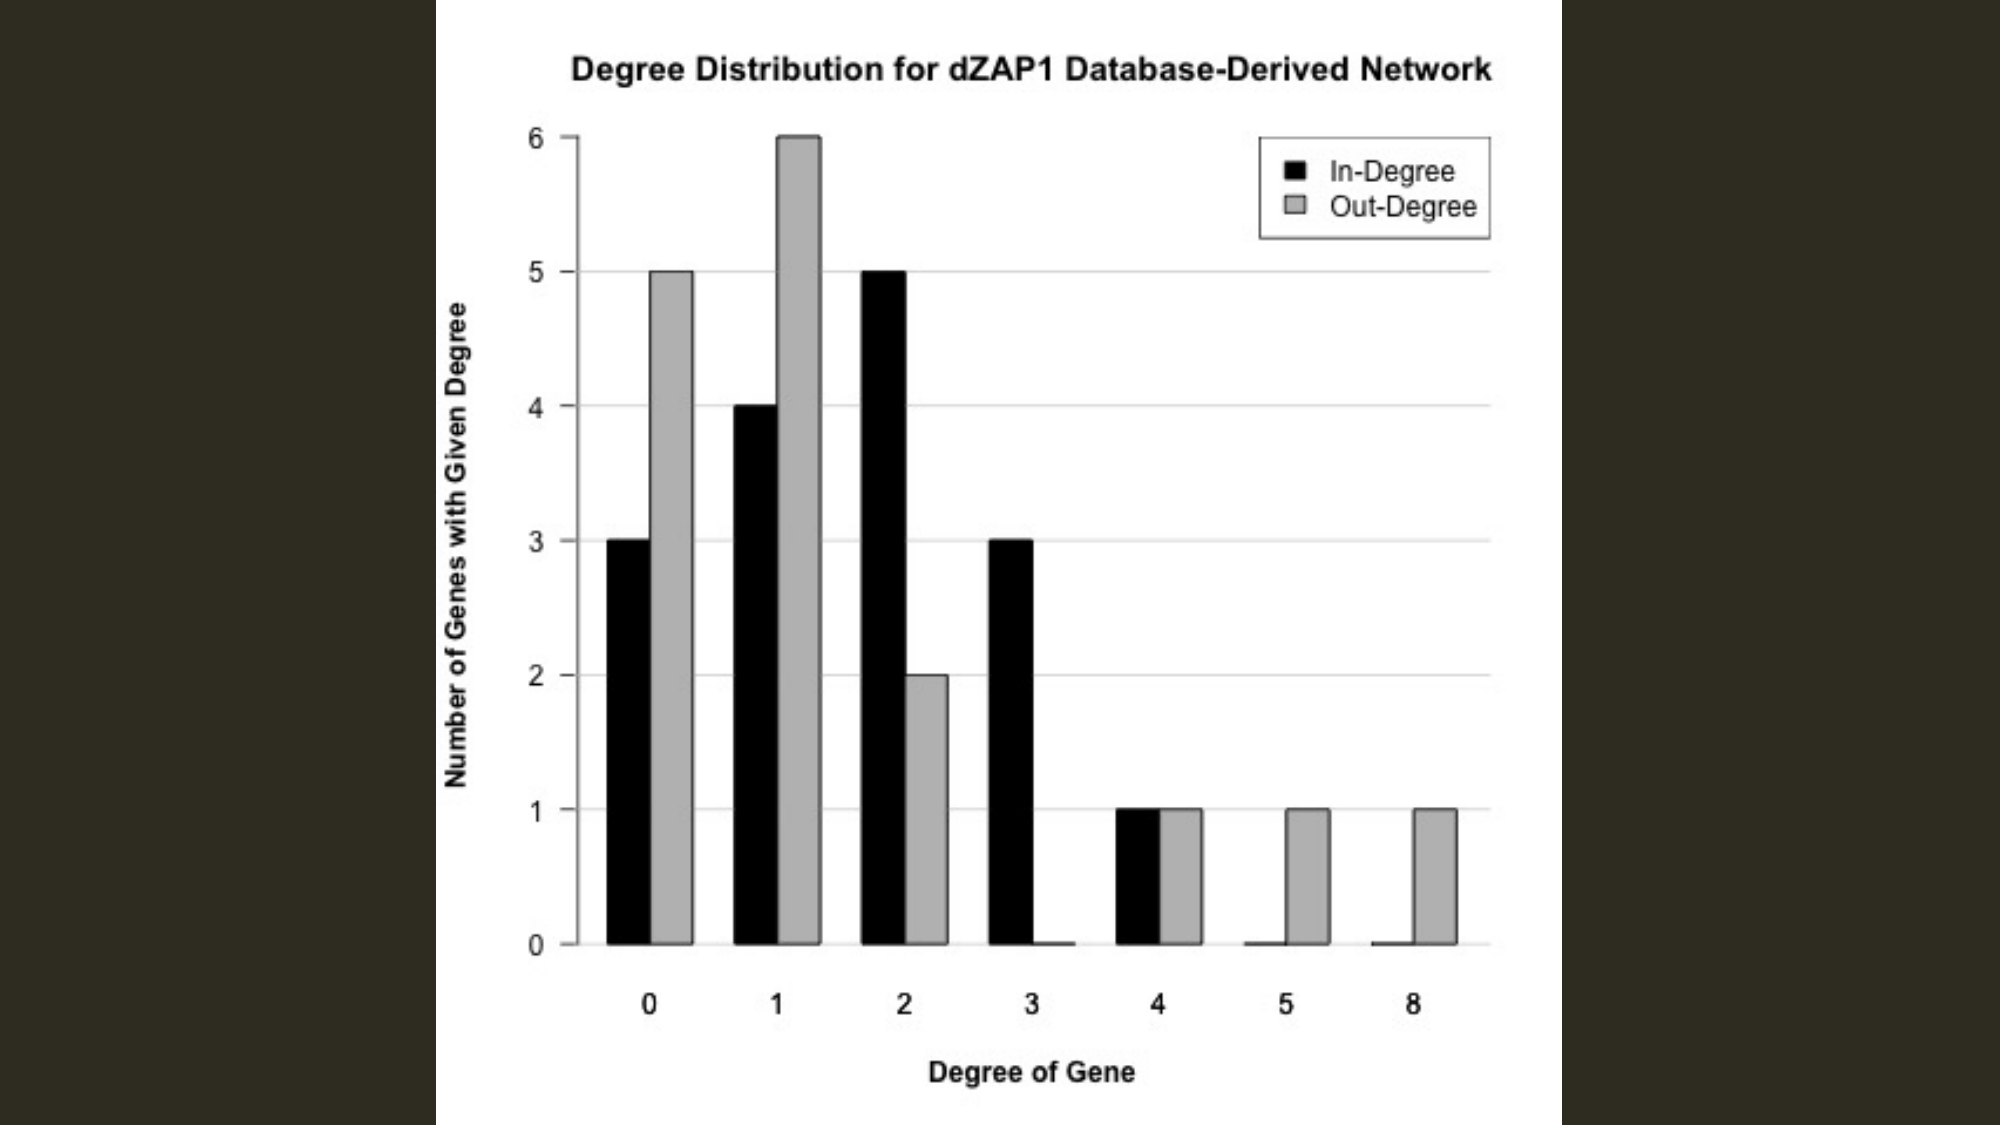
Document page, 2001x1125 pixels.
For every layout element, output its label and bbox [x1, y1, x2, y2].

picture [435, 0, 1562, 1125]
